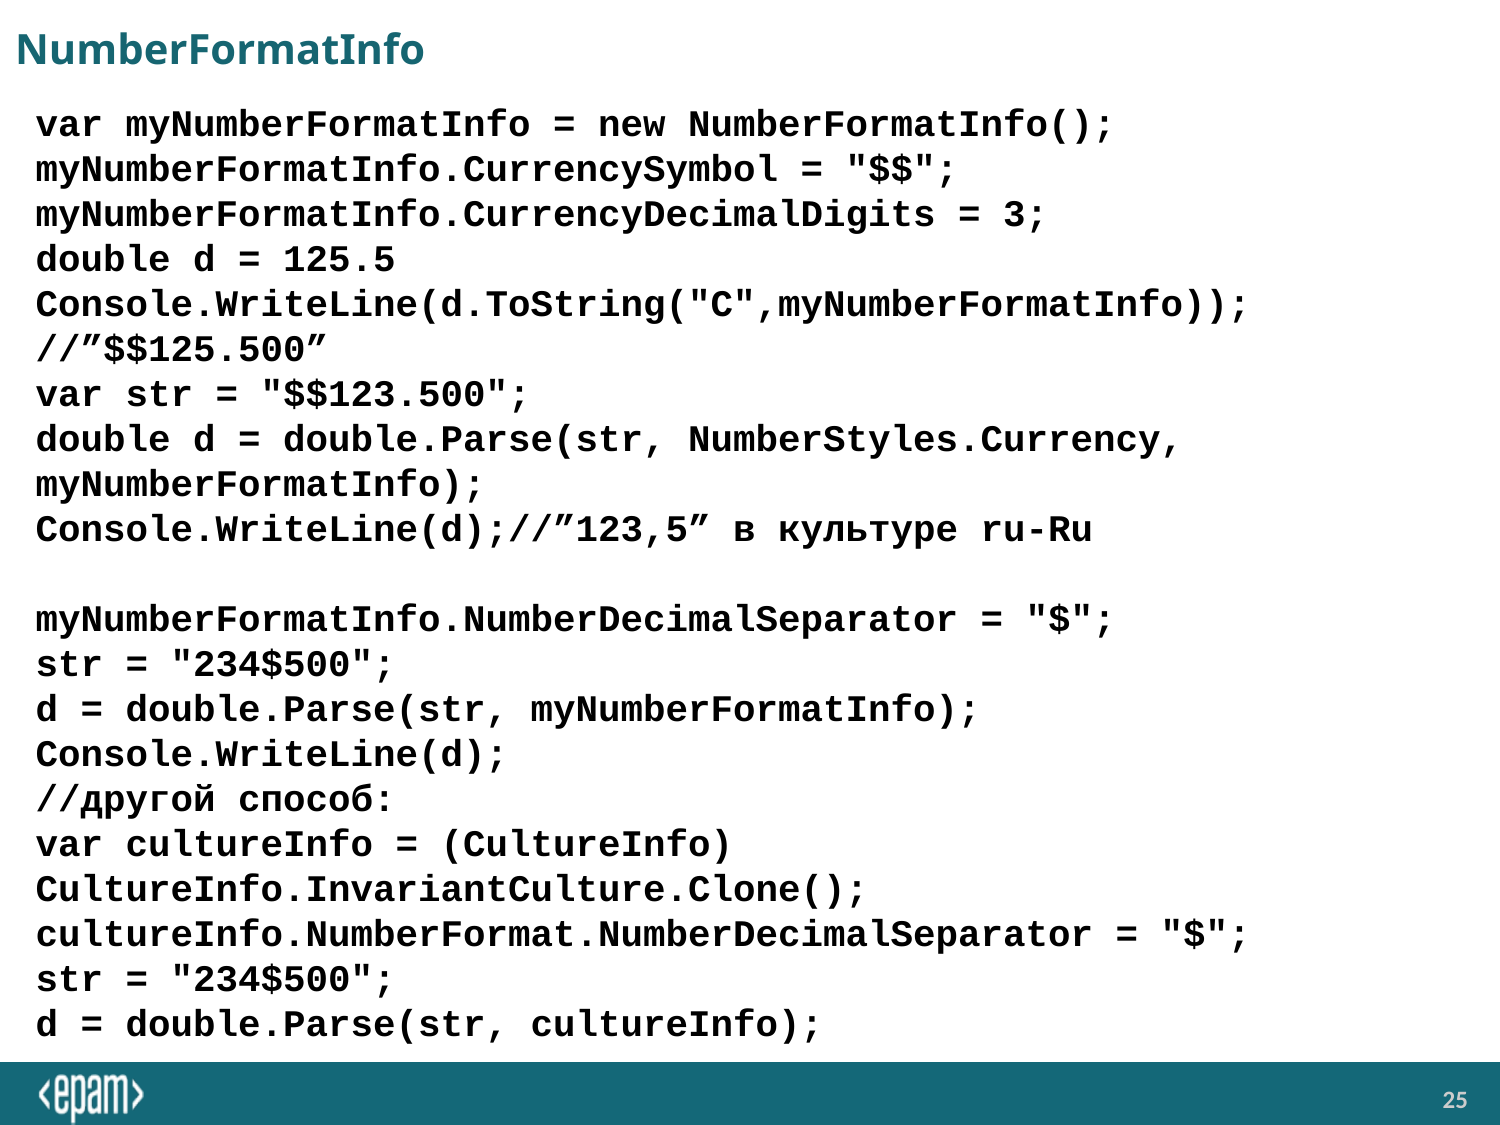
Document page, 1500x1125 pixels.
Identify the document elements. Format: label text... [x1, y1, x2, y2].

picture [38, 1074, 144, 1125]
title NumberFormatInfo [0, 0, 1500, 95]
text_box var myNumberFormatInfo = new NumberFormatInfo(); myNumberFormatInfo.CurrencySymbol = "$$"; myNumberFormatInfo.CurrencyDecimalDigits = 3; double d = 125.5 Console.WriteLine(d.ToString("C",myNumberFormatInfo)); //”$$125.500” var str = "$$123.500"; double d = double.Parse(str, NumberStyles.Currency, myNumberFormatInfo); Console.WriteLine(d);//”123,5” в культуре ru-Ru myNumberFormatInfo.NumberDecimalSeparator = "$"; str = "234$500"; d = double.Parse(str, myNumberFormatInfo); Console.WriteLine(d); //другой способ: var cultureInfo = (CultureInfo) CultureInfo.InvariantCulture.Clone(); cultureInfo.NumberFormat.NumberDecimalSeparator = "$"; str = "234$500"; d = double.Parse(str, cultureInfo); [20, 83, 1442, 1057]
